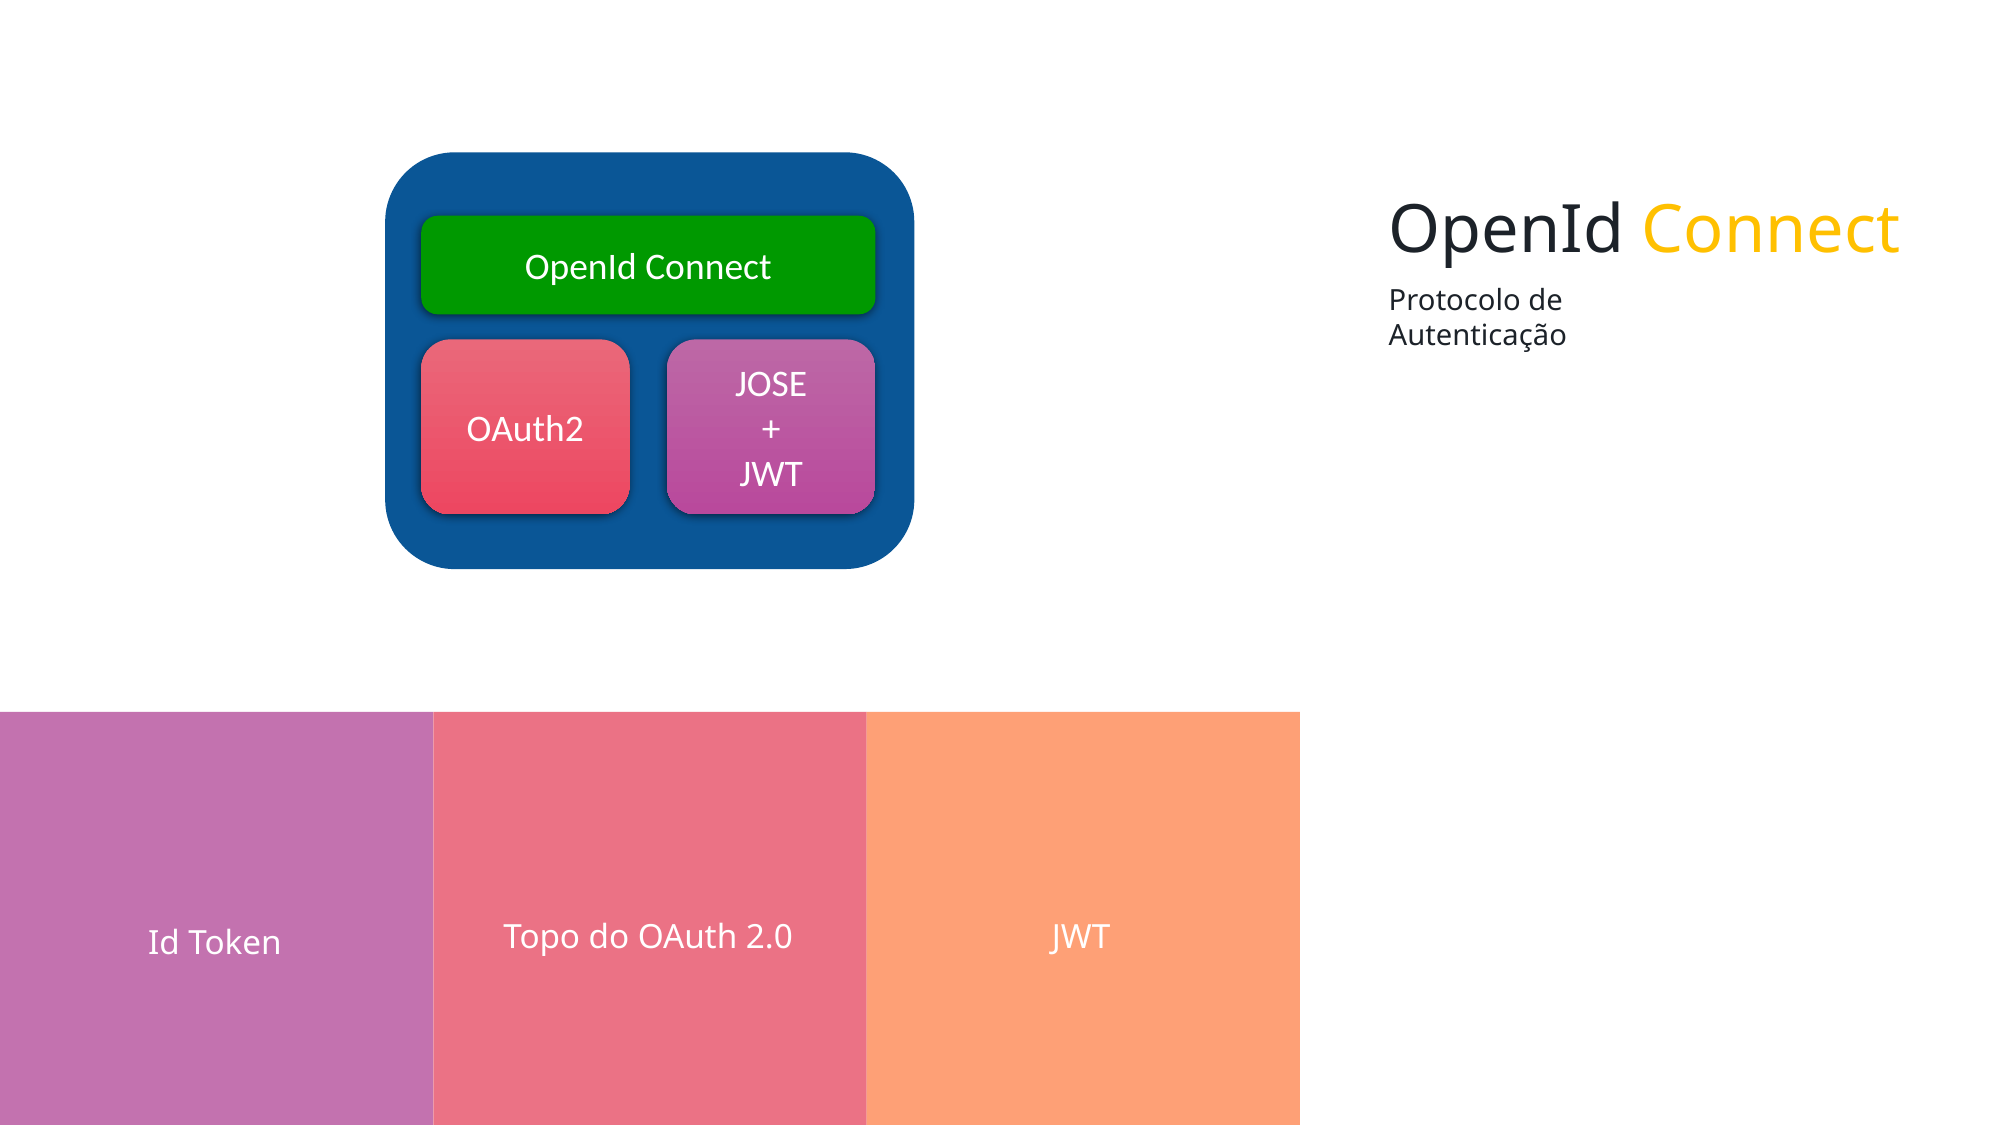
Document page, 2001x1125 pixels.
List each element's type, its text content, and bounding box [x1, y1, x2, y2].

text_box [866, 711, 1301, 1125]
text_box JWT [933, 907, 1230, 963]
text_box OpenId Connect [1373, 178, 1955, 274]
text_box [0, 711, 432, 1125]
text_box Id Token [66, 913, 364, 969]
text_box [322, 93, 977, 631]
text_box Protocolo de Autenticação [1374, 274, 1762, 359]
text_box [432, 711, 866, 1125]
text_box Topo do OAuth 2.0 [432, 907, 865, 963]
